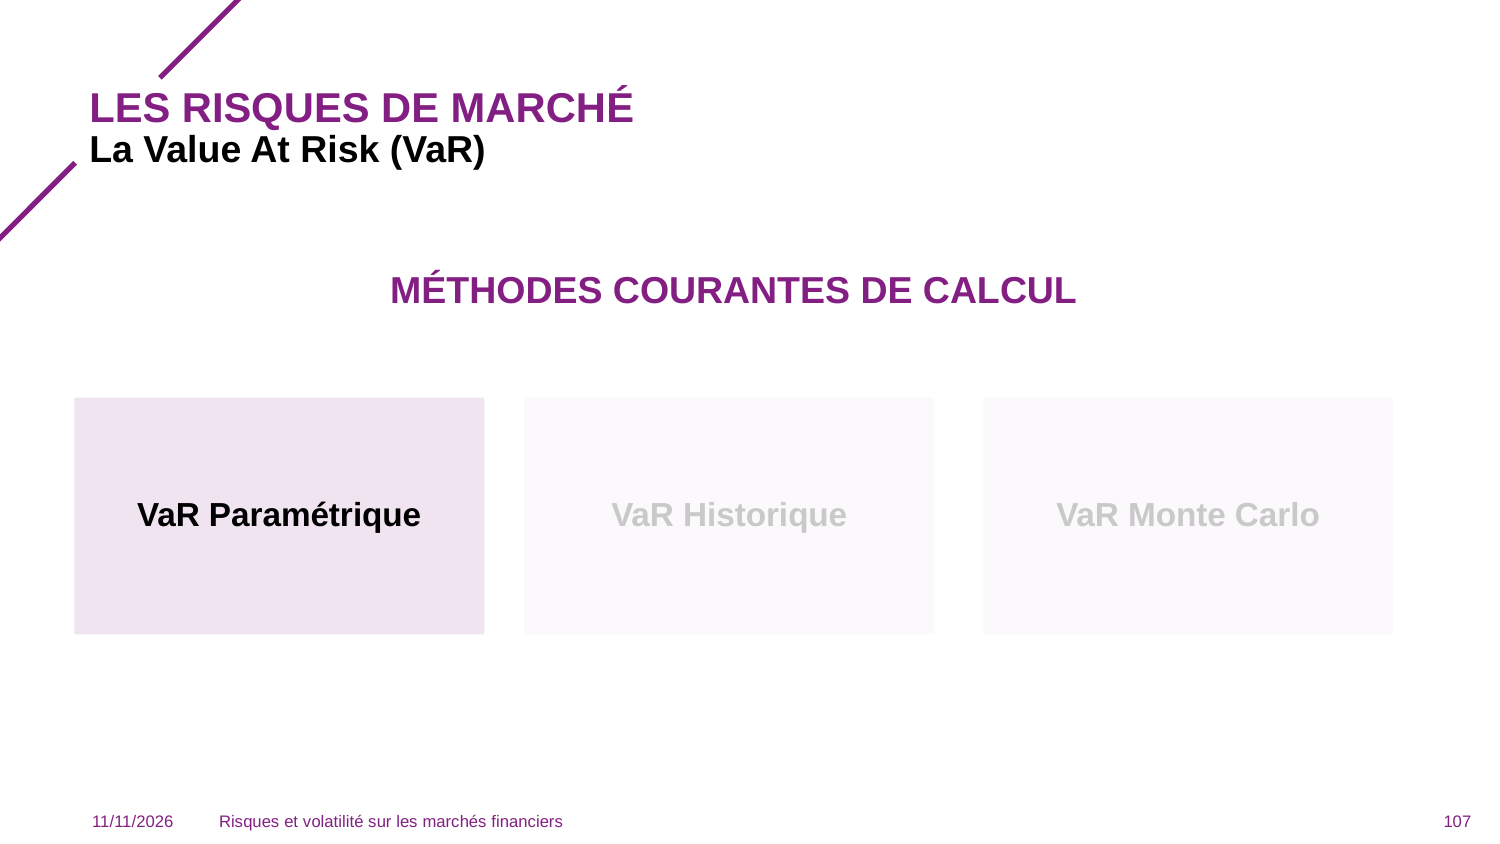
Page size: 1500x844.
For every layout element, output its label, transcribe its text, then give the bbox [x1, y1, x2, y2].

text_box MÉTHODES COURANTES DE CALCUL [77, 252, 1391, 330]
slide_number 107 [1387, 797, 1487, 844]
title Les risques de marché [74, 86, 1385, 132]
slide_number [77, 797, 205, 844]
list VaR Paramétrique [74, 397, 485, 635]
footer Risques et volatilité sur les marchés financiers [205, 797, 1385, 844]
text_box [496, 352, 1427, 712]
list La Value At Risk (VaR) [74, 132, 1385, 220]
